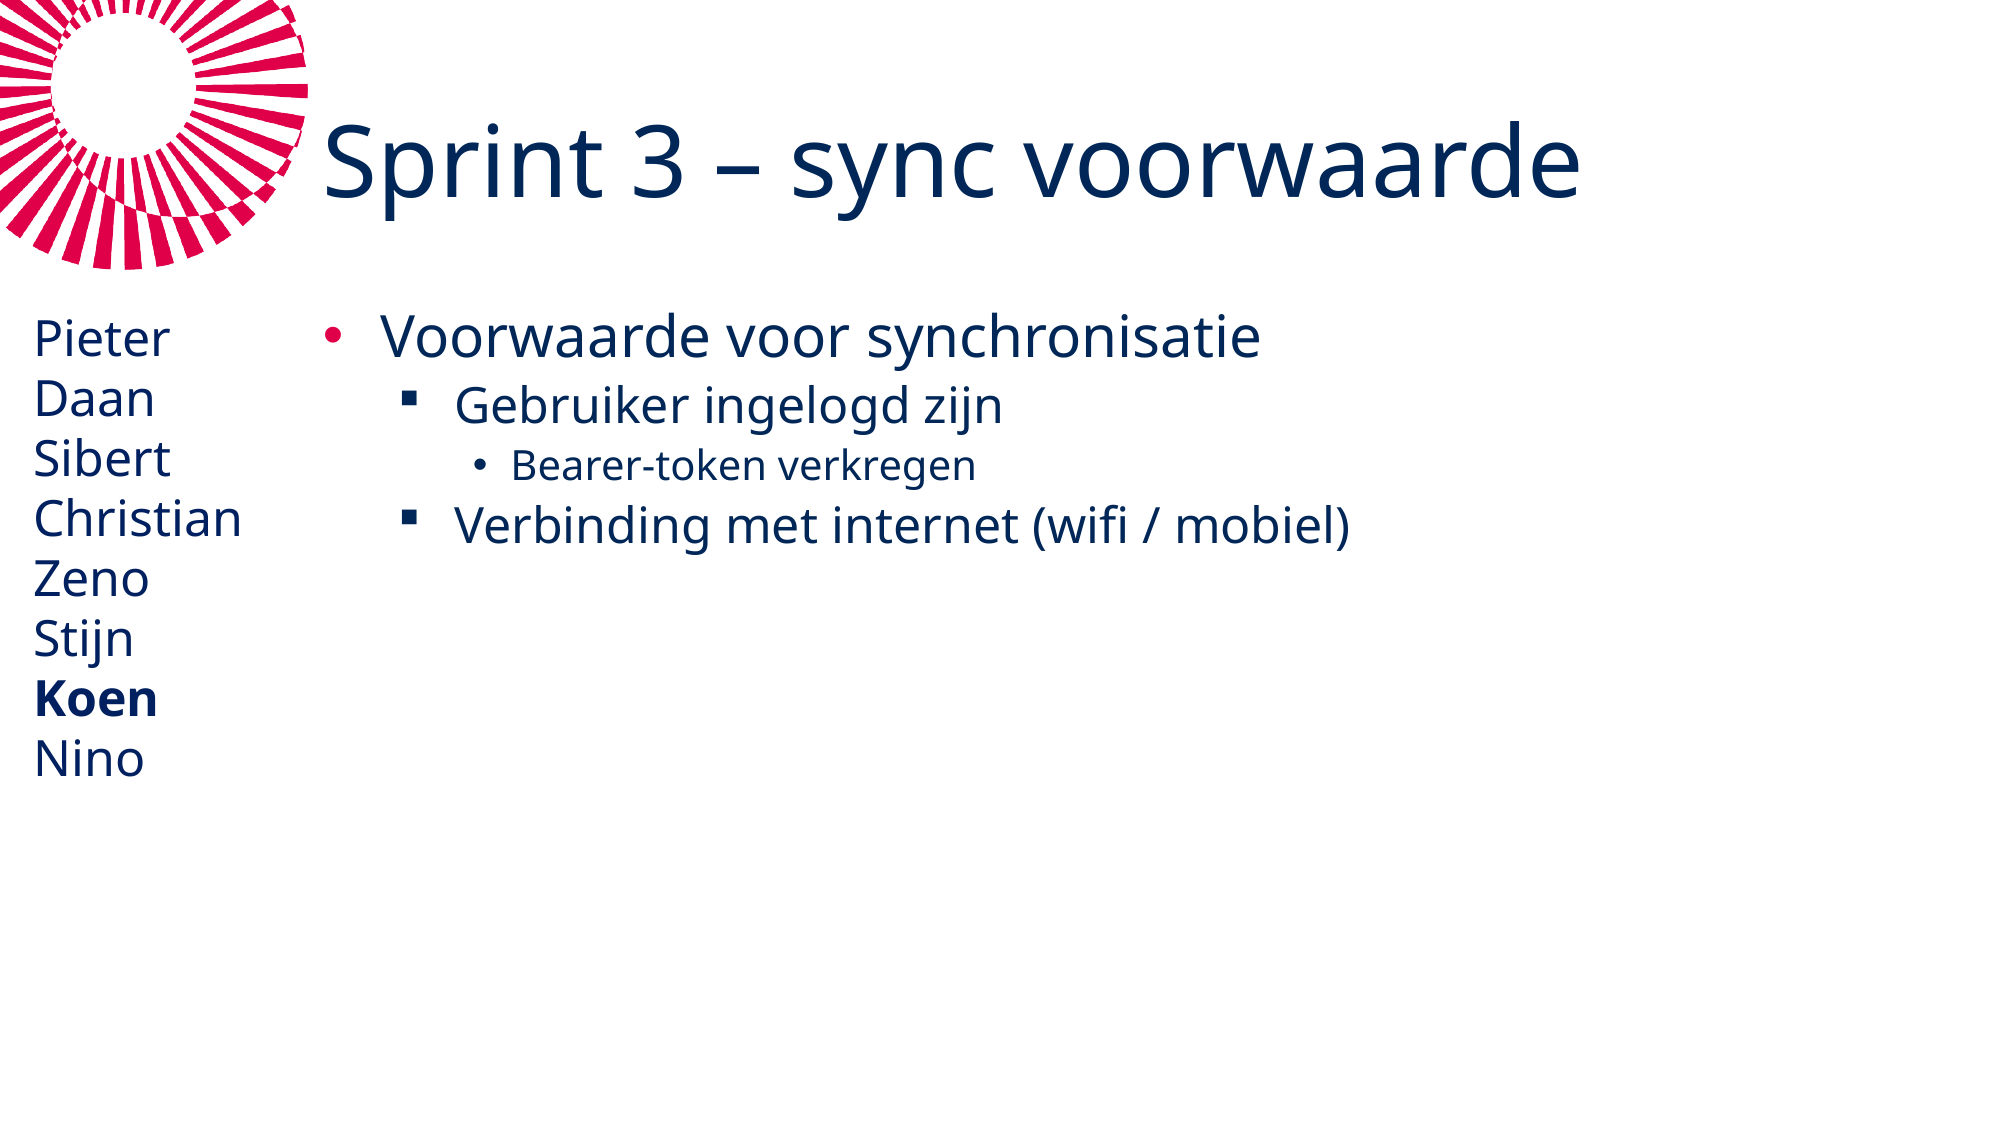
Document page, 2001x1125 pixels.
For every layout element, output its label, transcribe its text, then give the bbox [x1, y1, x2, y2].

text_box Pieter Daan Sibert Christian Zeno Stijn Koen Nino [18, 299, 263, 795]
picture [0, 0, 308, 270]
list Voorwaarde voor synchronisatie Gebruiker ingelogd zijn Bearer-token verkregen Verbinding met internet (wifi / mobiel) [307, 299, 1940, 1079]
title Sprint 3 – sync voorwaarde [307, 59, 1940, 271]
